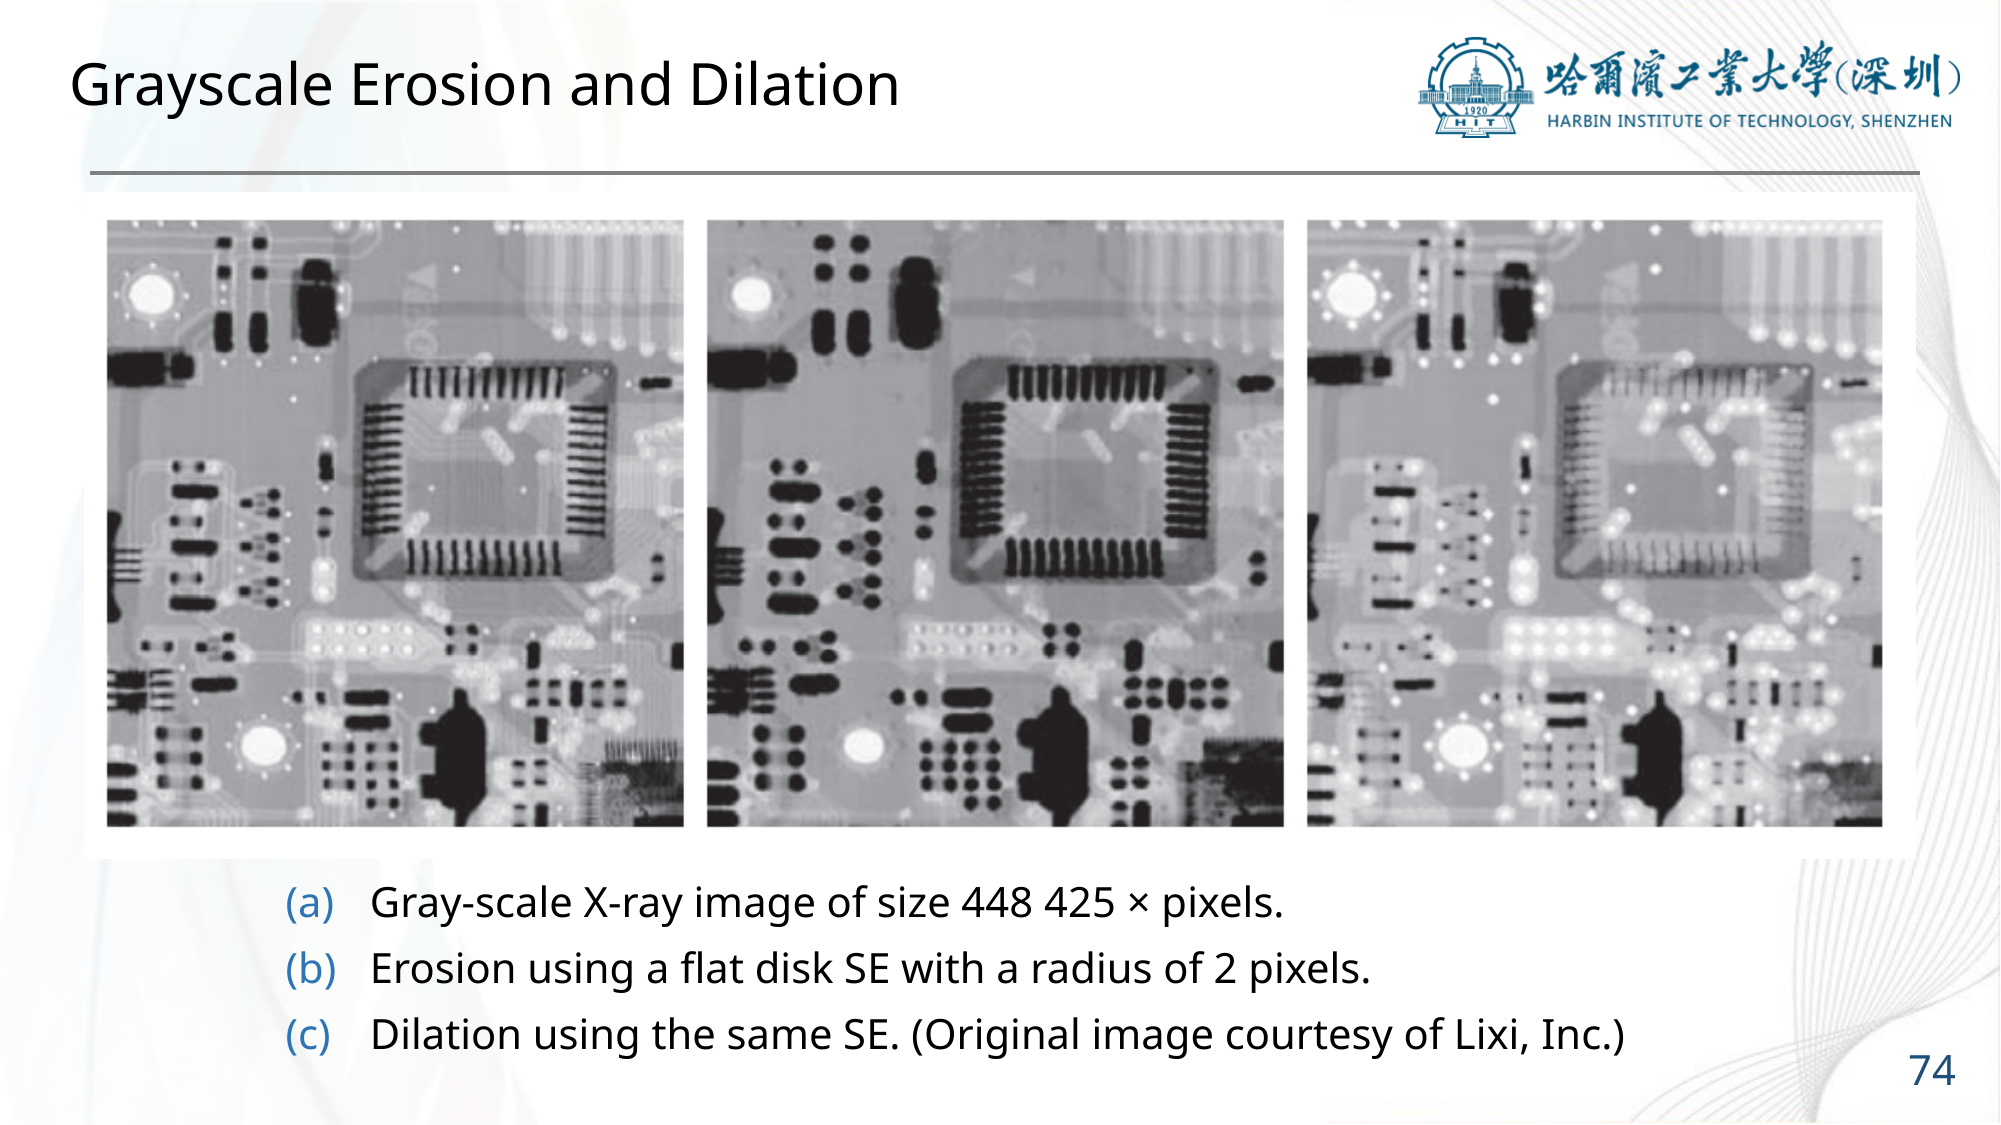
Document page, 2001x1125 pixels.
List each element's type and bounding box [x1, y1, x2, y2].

title [54, 0, 1385, 174]
slide_number [1521, 1042, 1972, 1103]
picture [0, 0, 2001, 1125]
list [270, 873, 1702, 1113]
